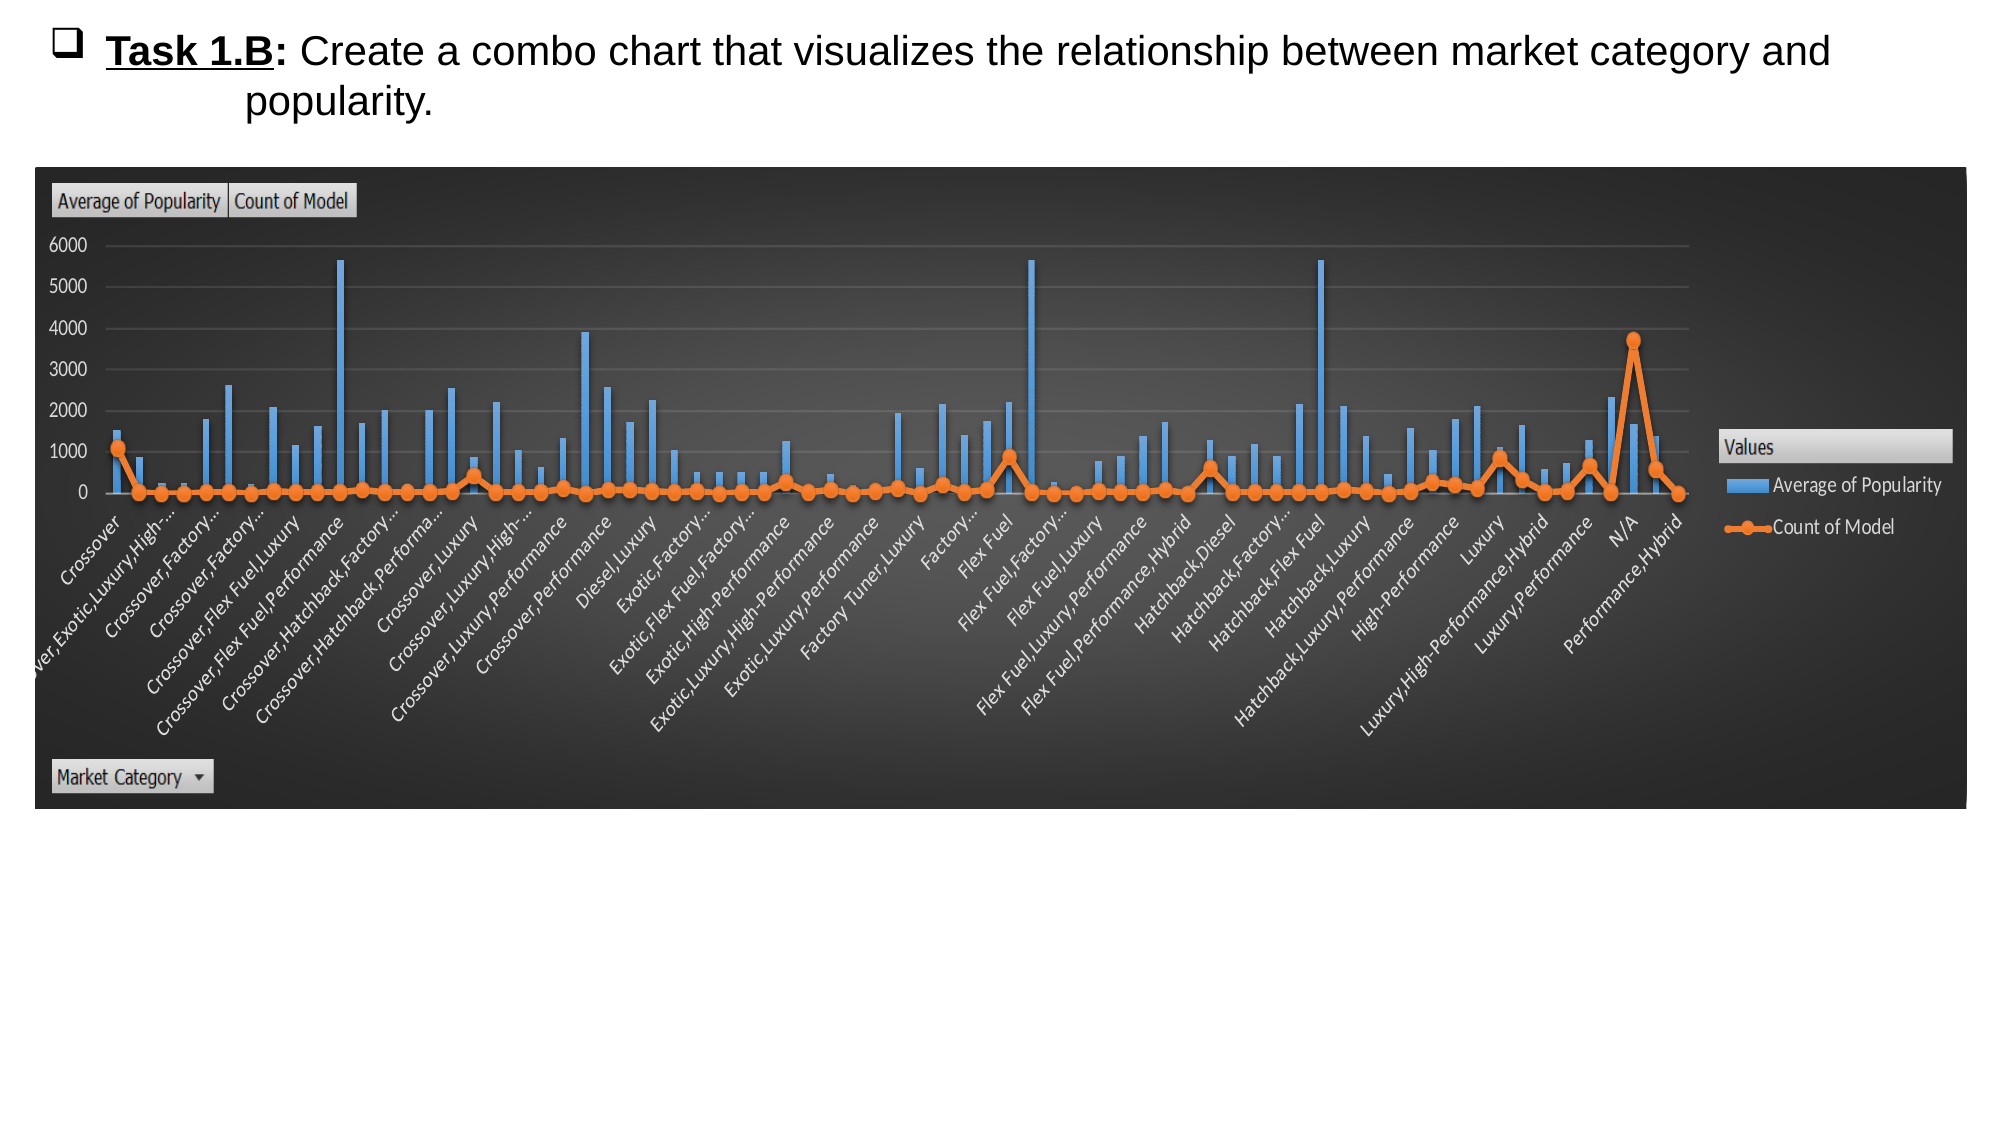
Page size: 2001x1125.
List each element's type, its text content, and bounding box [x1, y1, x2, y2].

picture [34, 166, 1967, 809]
text_box Task 1.B: Create a combo chart that visualizes the relationship between market category and popularity. [34, 16, 1932, 131]
